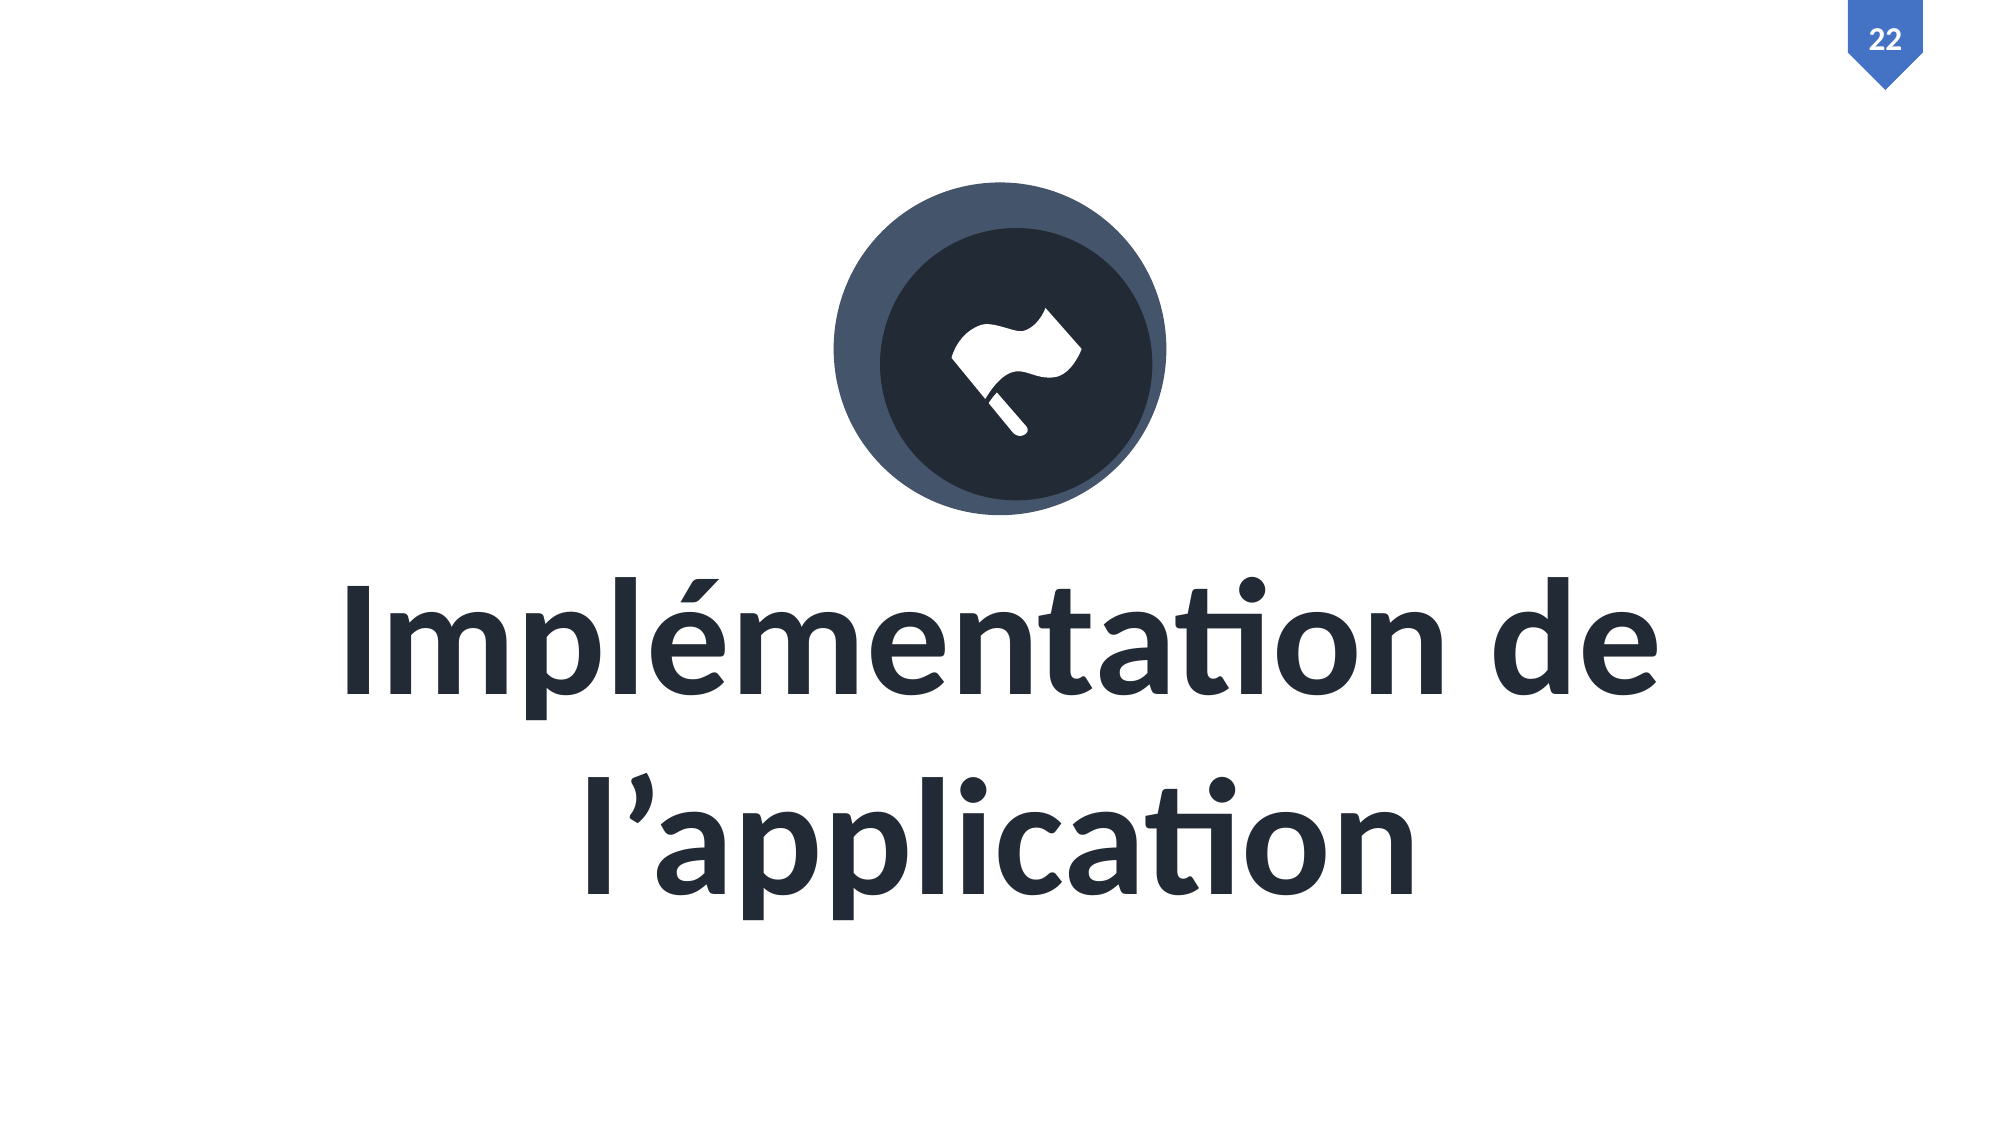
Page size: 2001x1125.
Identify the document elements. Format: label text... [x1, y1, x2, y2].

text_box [833, 182, 1167, 516]
text_box Implémentation de l’application [288, 520, 1712, 935]
